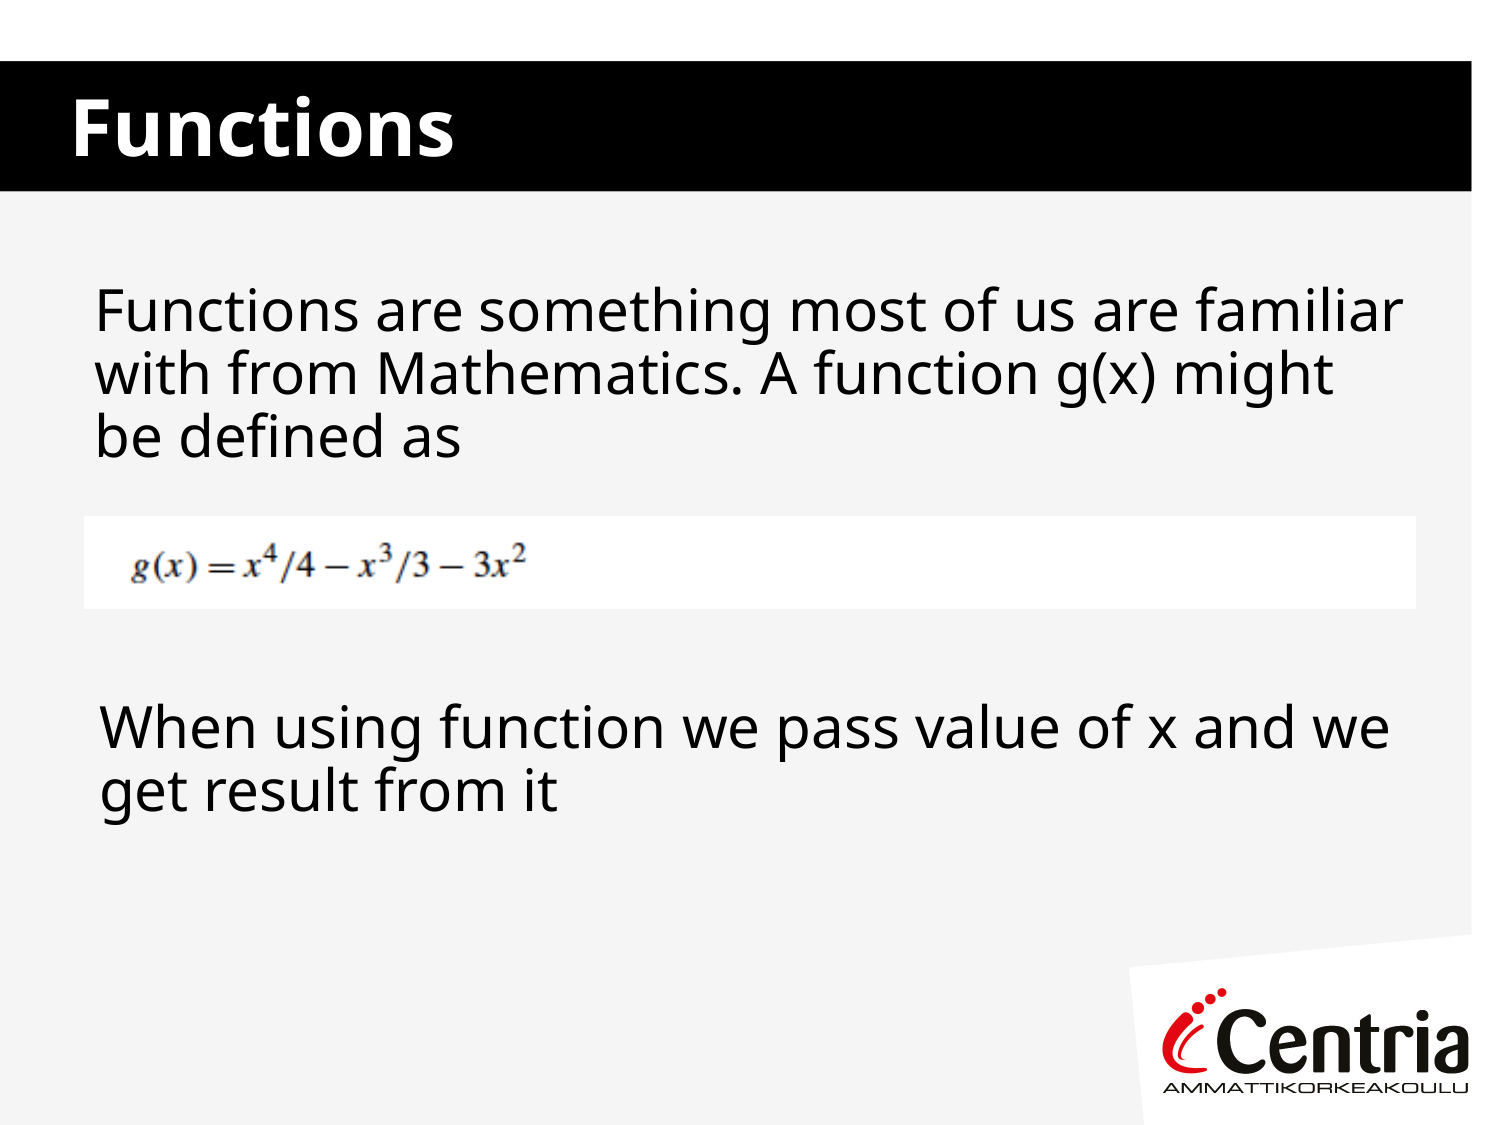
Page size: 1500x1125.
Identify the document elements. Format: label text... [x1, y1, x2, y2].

picture [0, 0, 1500, 1125]
text_box When using function we pass value of x and we get result from it [84, 691, 1425, 909]
title Functions [54, 75, 1410, 181]
list Functions are something most of us are familiar with from Mathematics. A function g(x) might be defined as [79, 273, 1421, 491]
